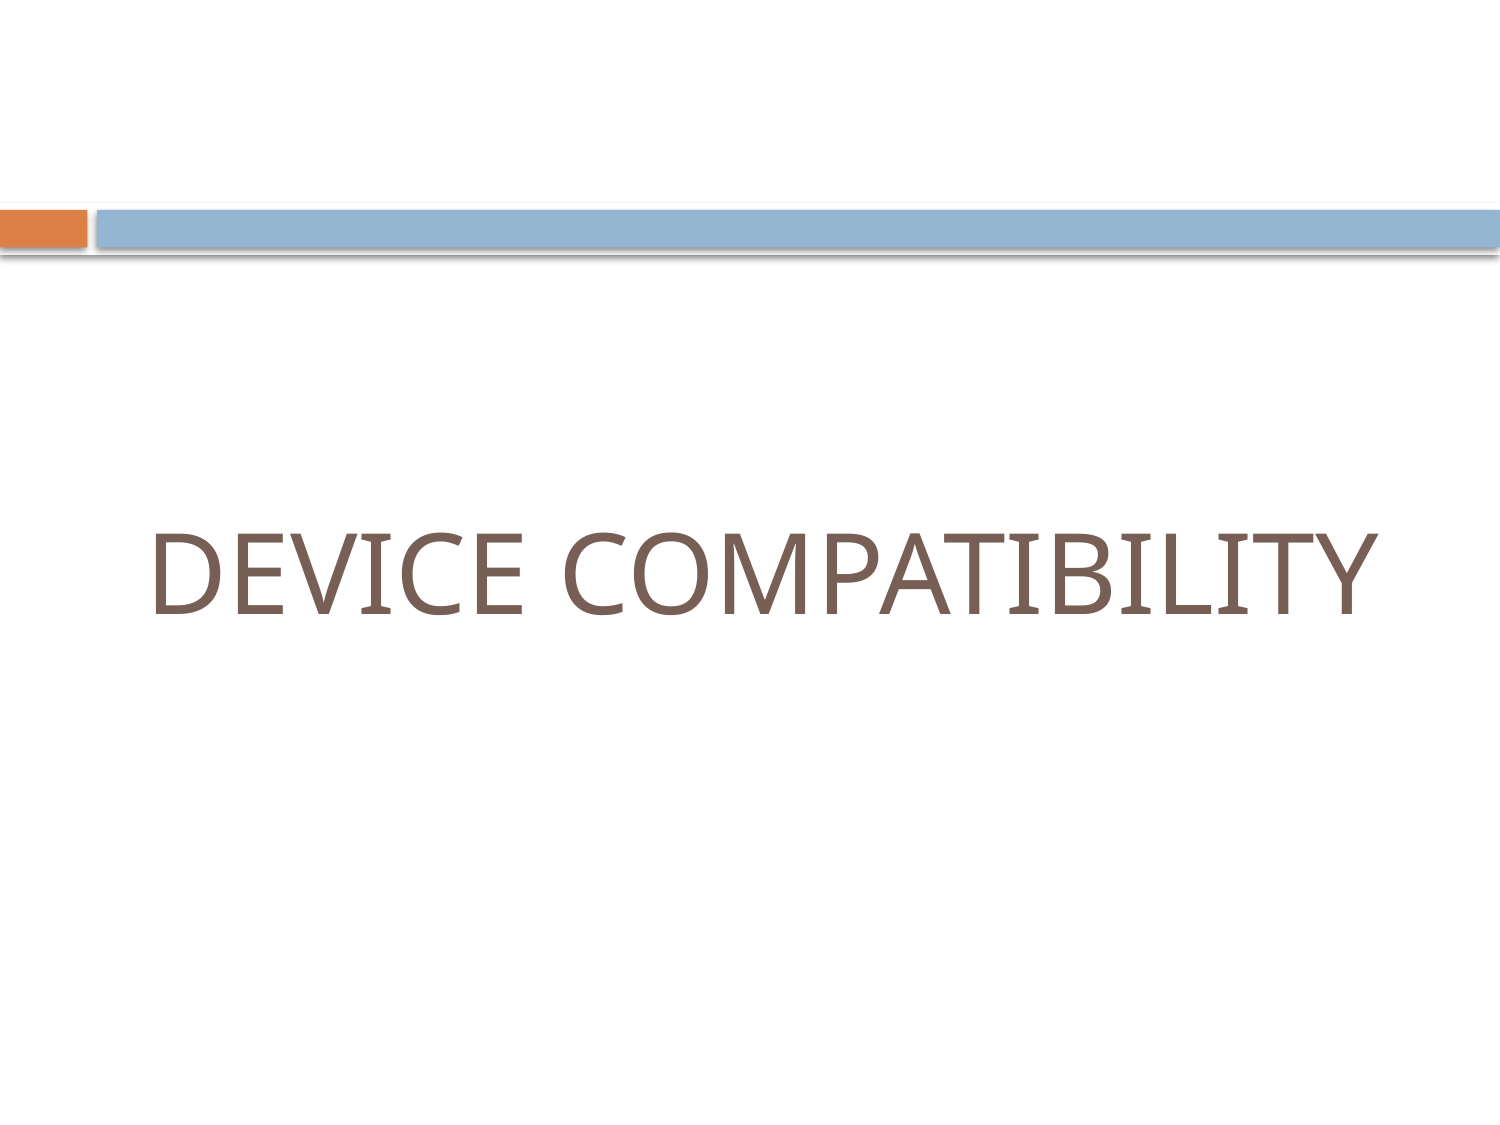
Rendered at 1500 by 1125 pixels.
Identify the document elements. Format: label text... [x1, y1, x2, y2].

title DEVICE COMPATIBILITY [122, 463, 1403, 676]
